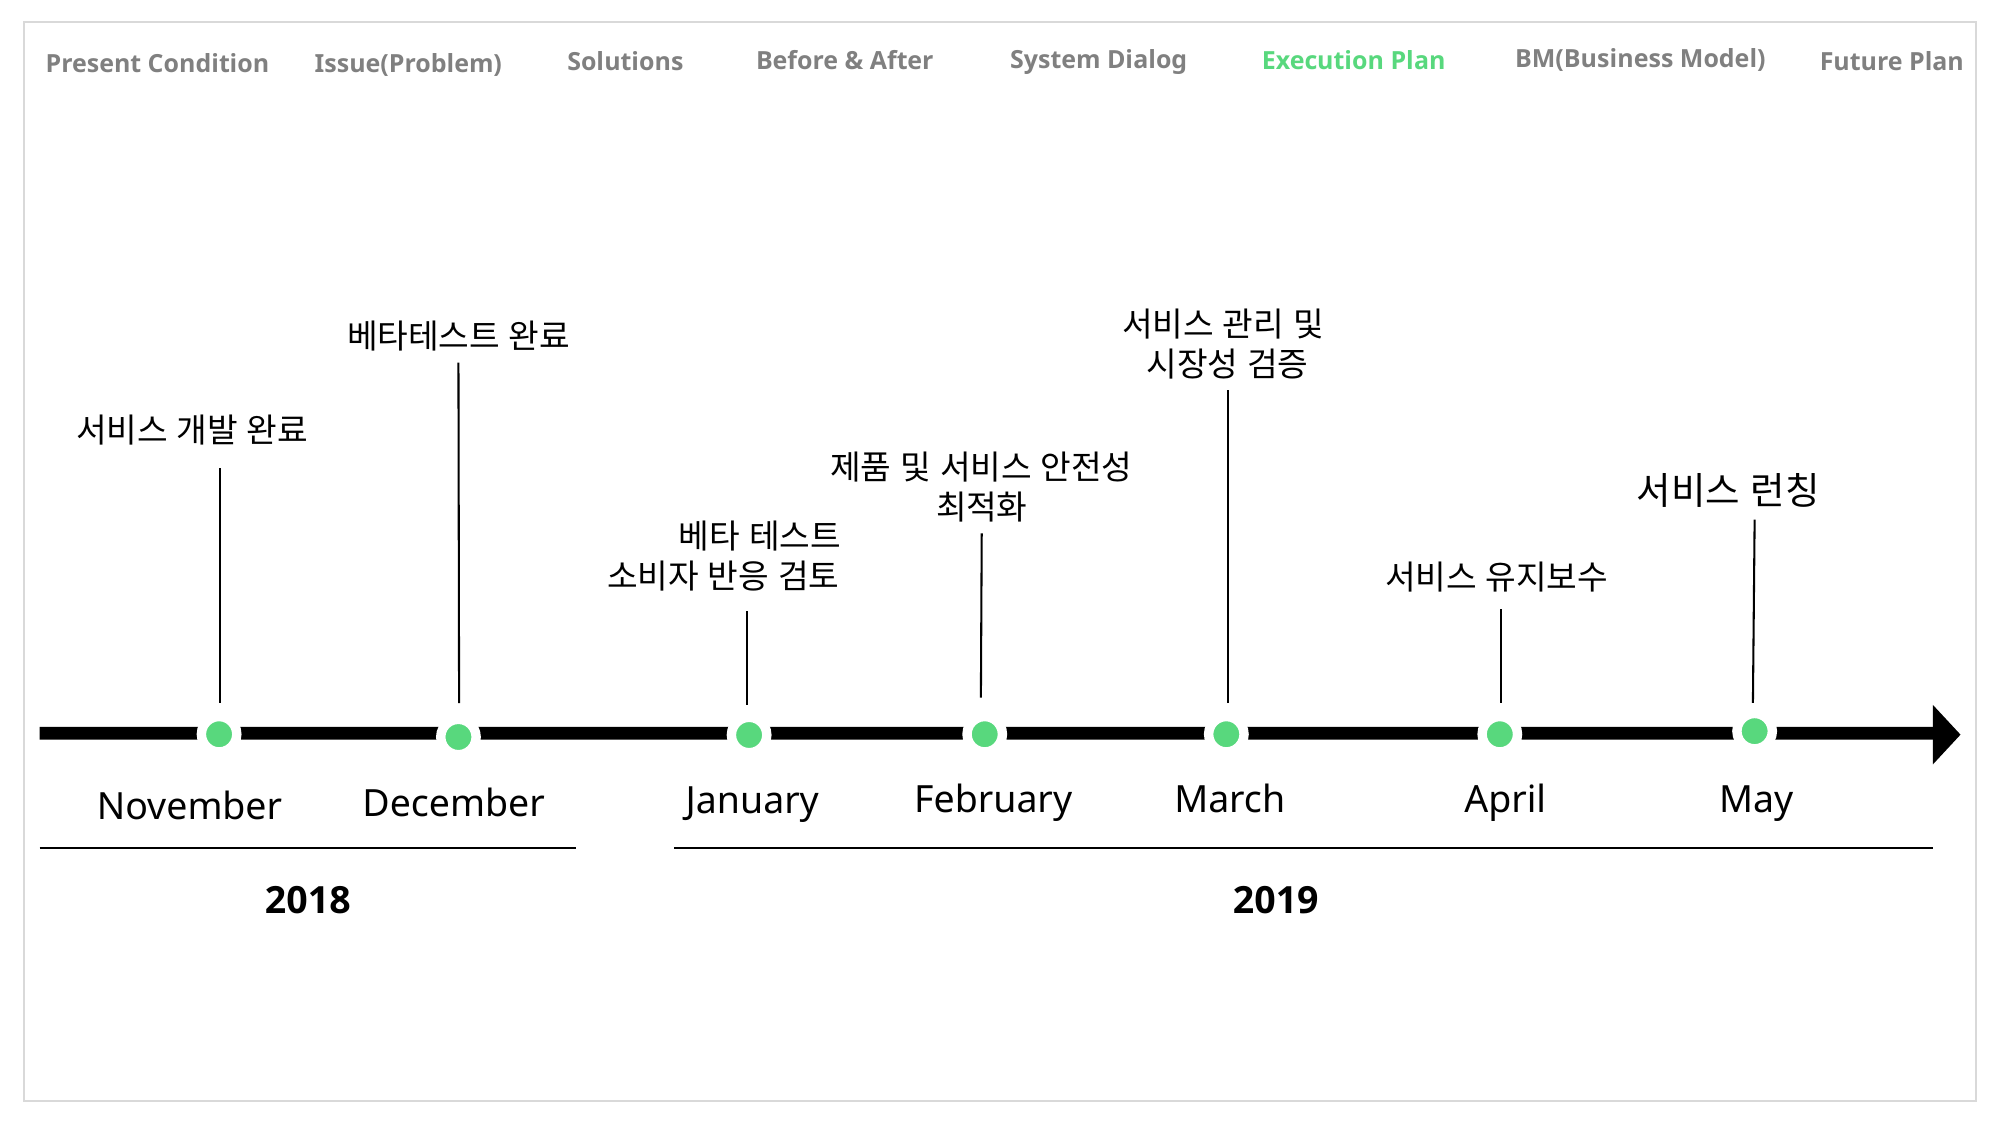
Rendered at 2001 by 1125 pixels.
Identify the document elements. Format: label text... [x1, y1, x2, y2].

text_box [1771, 726, 1932, 740]
text_box Solutions [552, 38, 703, 83]
text_box [1208, 716, 1245, 752]
text_box Issue(Problem) [299, 40, 643, 86]
text_box 베타테스트 완료 [296, 307, 621, 363]
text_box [39, 847, 577, 915]
text_box 제품 및 서비스 안전성 최적화 [796, 438, 1167, 534]
text_box [473, 726, 733, 740]
text_box 서비스 개발 완료 [61, 401, 412, 457]
text_box System Dialog [995, 35, 1225, 81]
text_box [201, 716, 237, 752]
text_box December [347, 771, 560, 832]
text_box [440, 719, 477, 755]
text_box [674, 847, 1933, 915]
text_box [1516, 726, 1738, 740]
text_box January [670, 768, 834, 829]
text_box November [82, 774, 298, 835]
text_box April [1449, 768, 1562, 828]
text_box BM(Business Model) [1500, 35, 1788, 80]
text_box Before & After [741, 36, 971, 82]
text_box February [899, 768, 1088, 828]
text_box [731, 717, 767, 753]
text_box [23, 21, 1977, 1102]
text_box Execution Plan [1247, 36, 1477, 82]
text_box May [1704, 768, 1809, 828]
text_box Present Condition [30, 40, 298, 86]
text_box [39, 726, 203, 740]
text_box [1001, 726, 1210, 740]
text_box March [1159, 768, 1301, 828]
text_box 서비스 런칭 [1621, 459, 1864, 520]
text_box 베타 테스트 소비자 반응 검토 [592, 508, 928, 603]
text_box [1736, 713, 1773, 749]
text_box 서비스 유지보수 [1370, 548, 1650, 604]
text_box [236, 726, 443, 740]
text_box [1243, 726, 1483, 740]
text_box 서비스 관리 및 시장성 검증 [1065, 295, 1391, 390]
text_box [967, 716, 1003, 752]
text_box [765, 726, 968, 740]
text_box [1932, 704, 1961, 765]
text_box [1482, 716, 1518, 752]
text_box Future Plan [1805, 38, 1988, 84]
